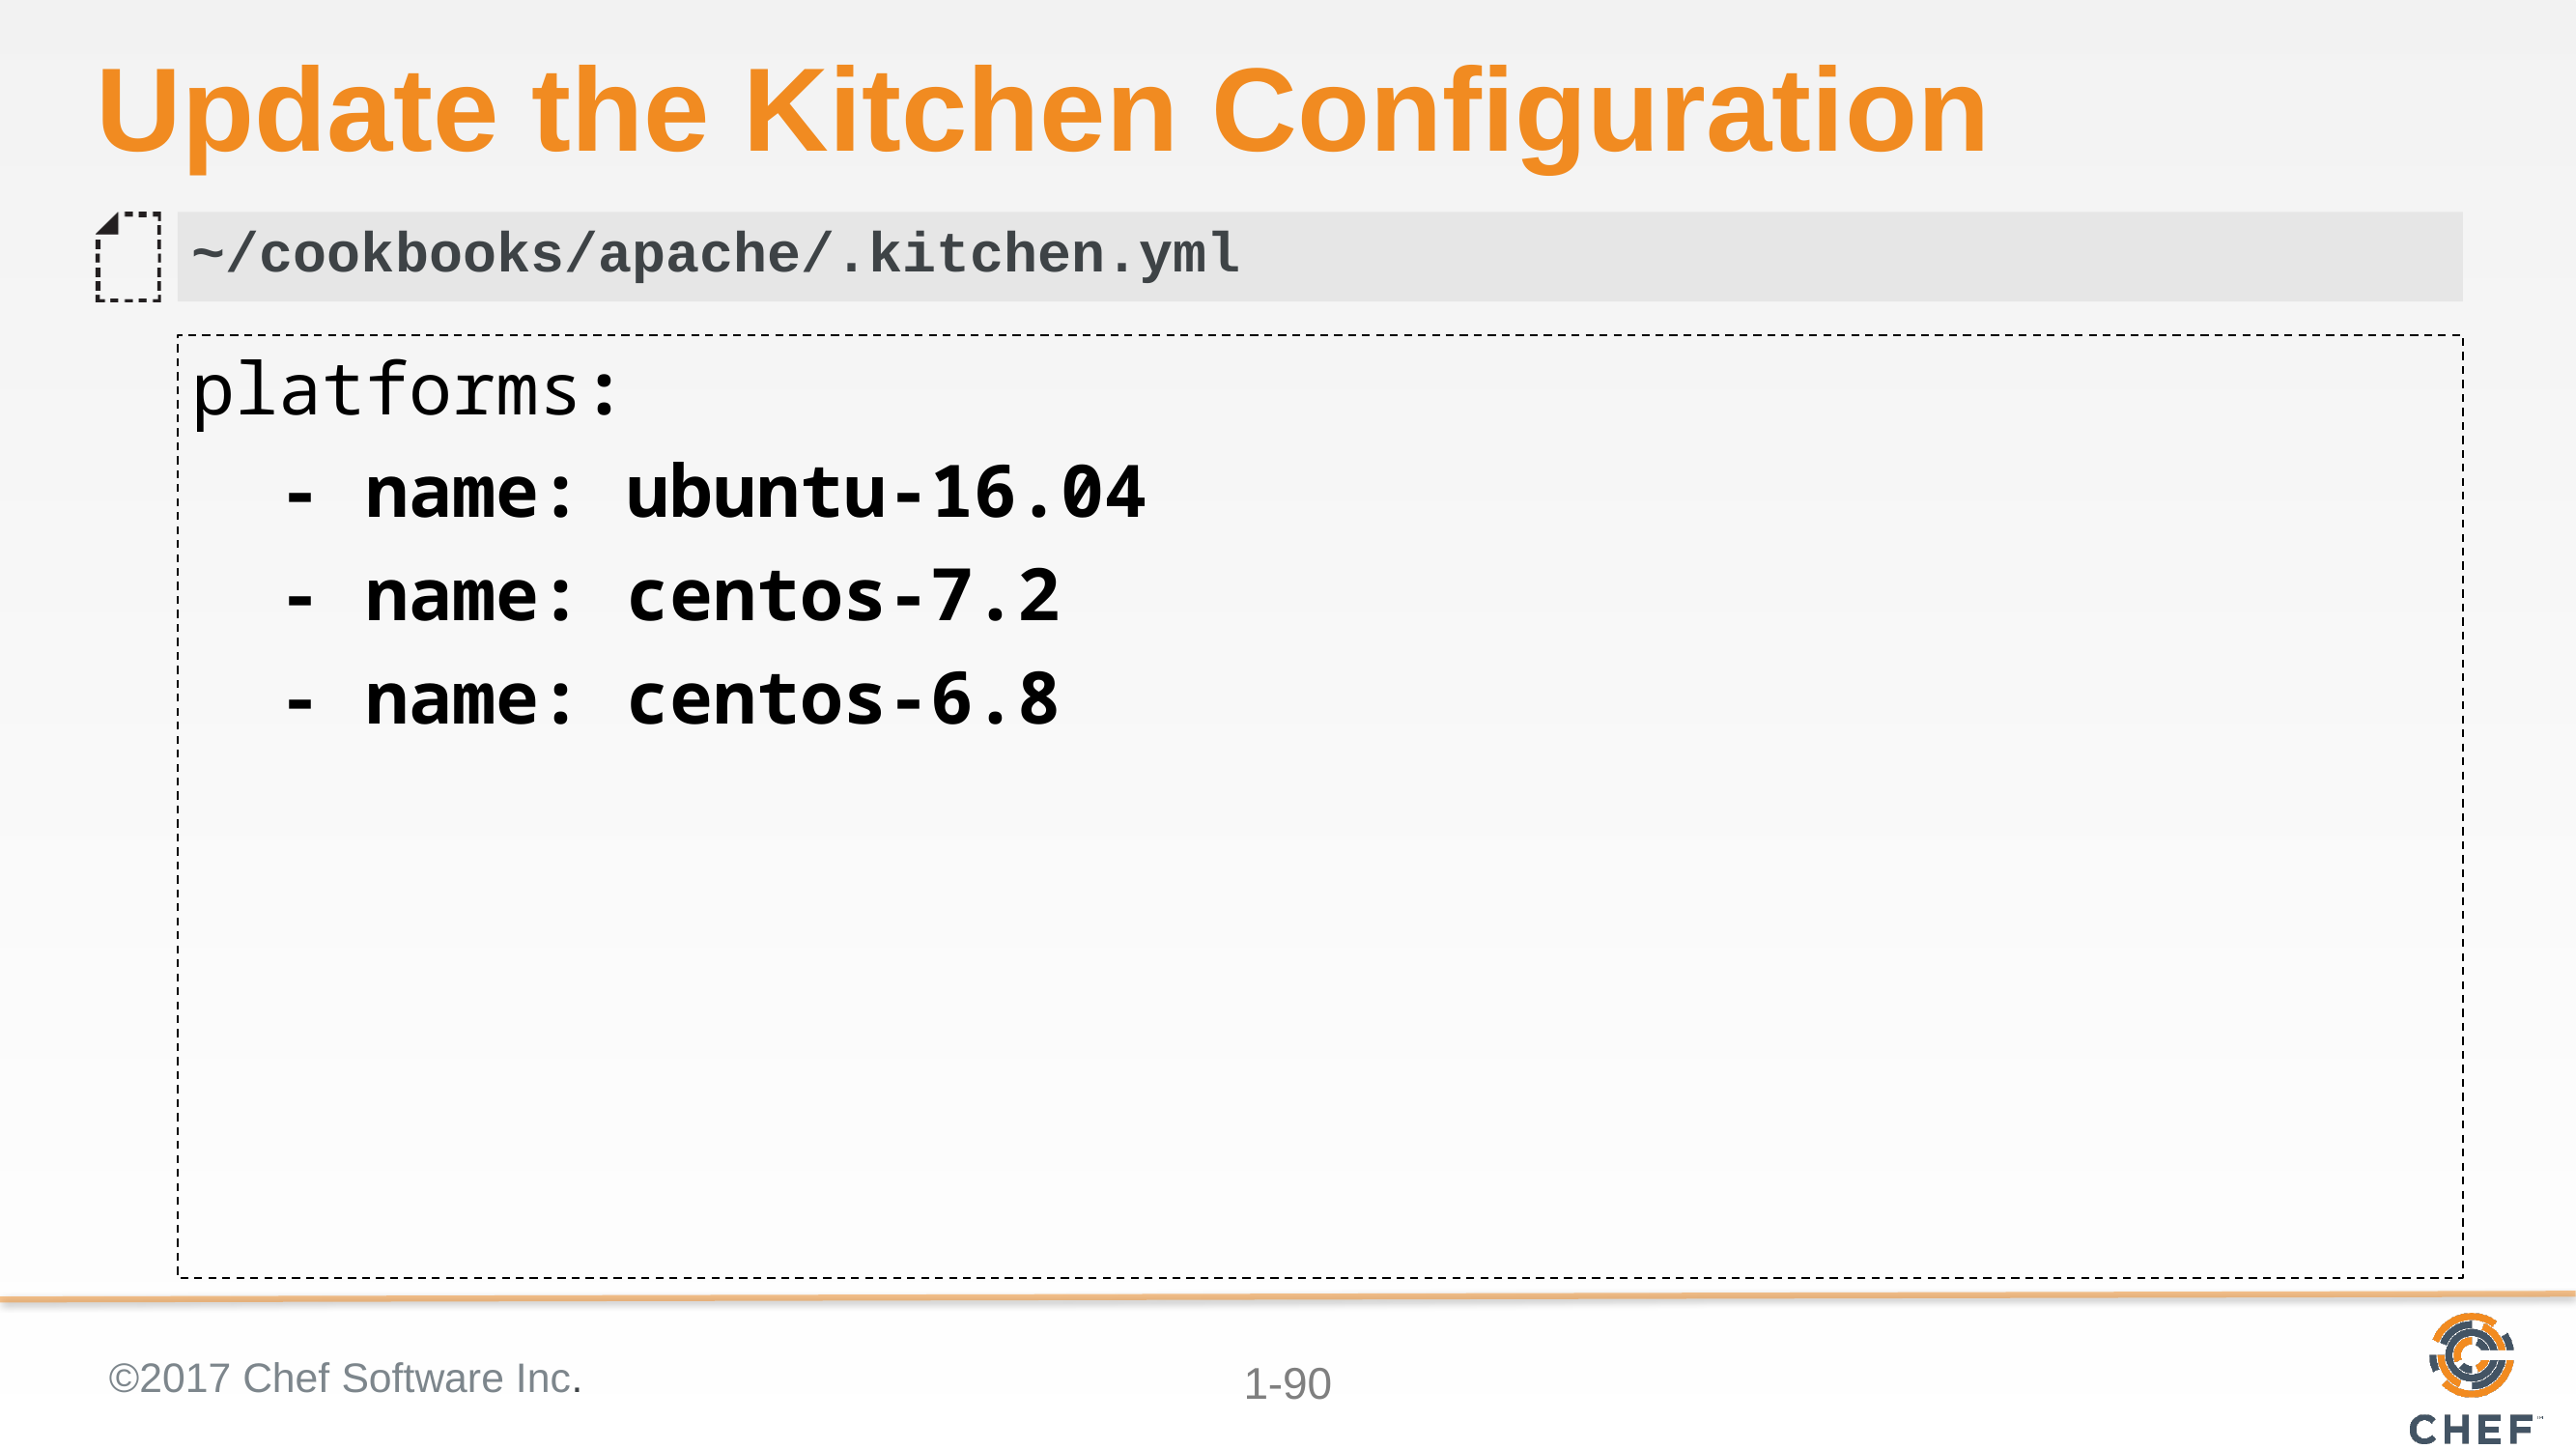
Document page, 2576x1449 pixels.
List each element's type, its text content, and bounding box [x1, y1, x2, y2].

list platforms: - name: ubuntu-16.04 - name: centos-7.2 - name: centos-6.8 [177, 334, 2464, 1279]
title Update the Kitchen Configuration [96, 48, 2463, 180]
list ~/cookbooks/apache/.kitchen.yml [177, 212, 2463, 302]
picture [2399, 1297, 2551, 1449]
